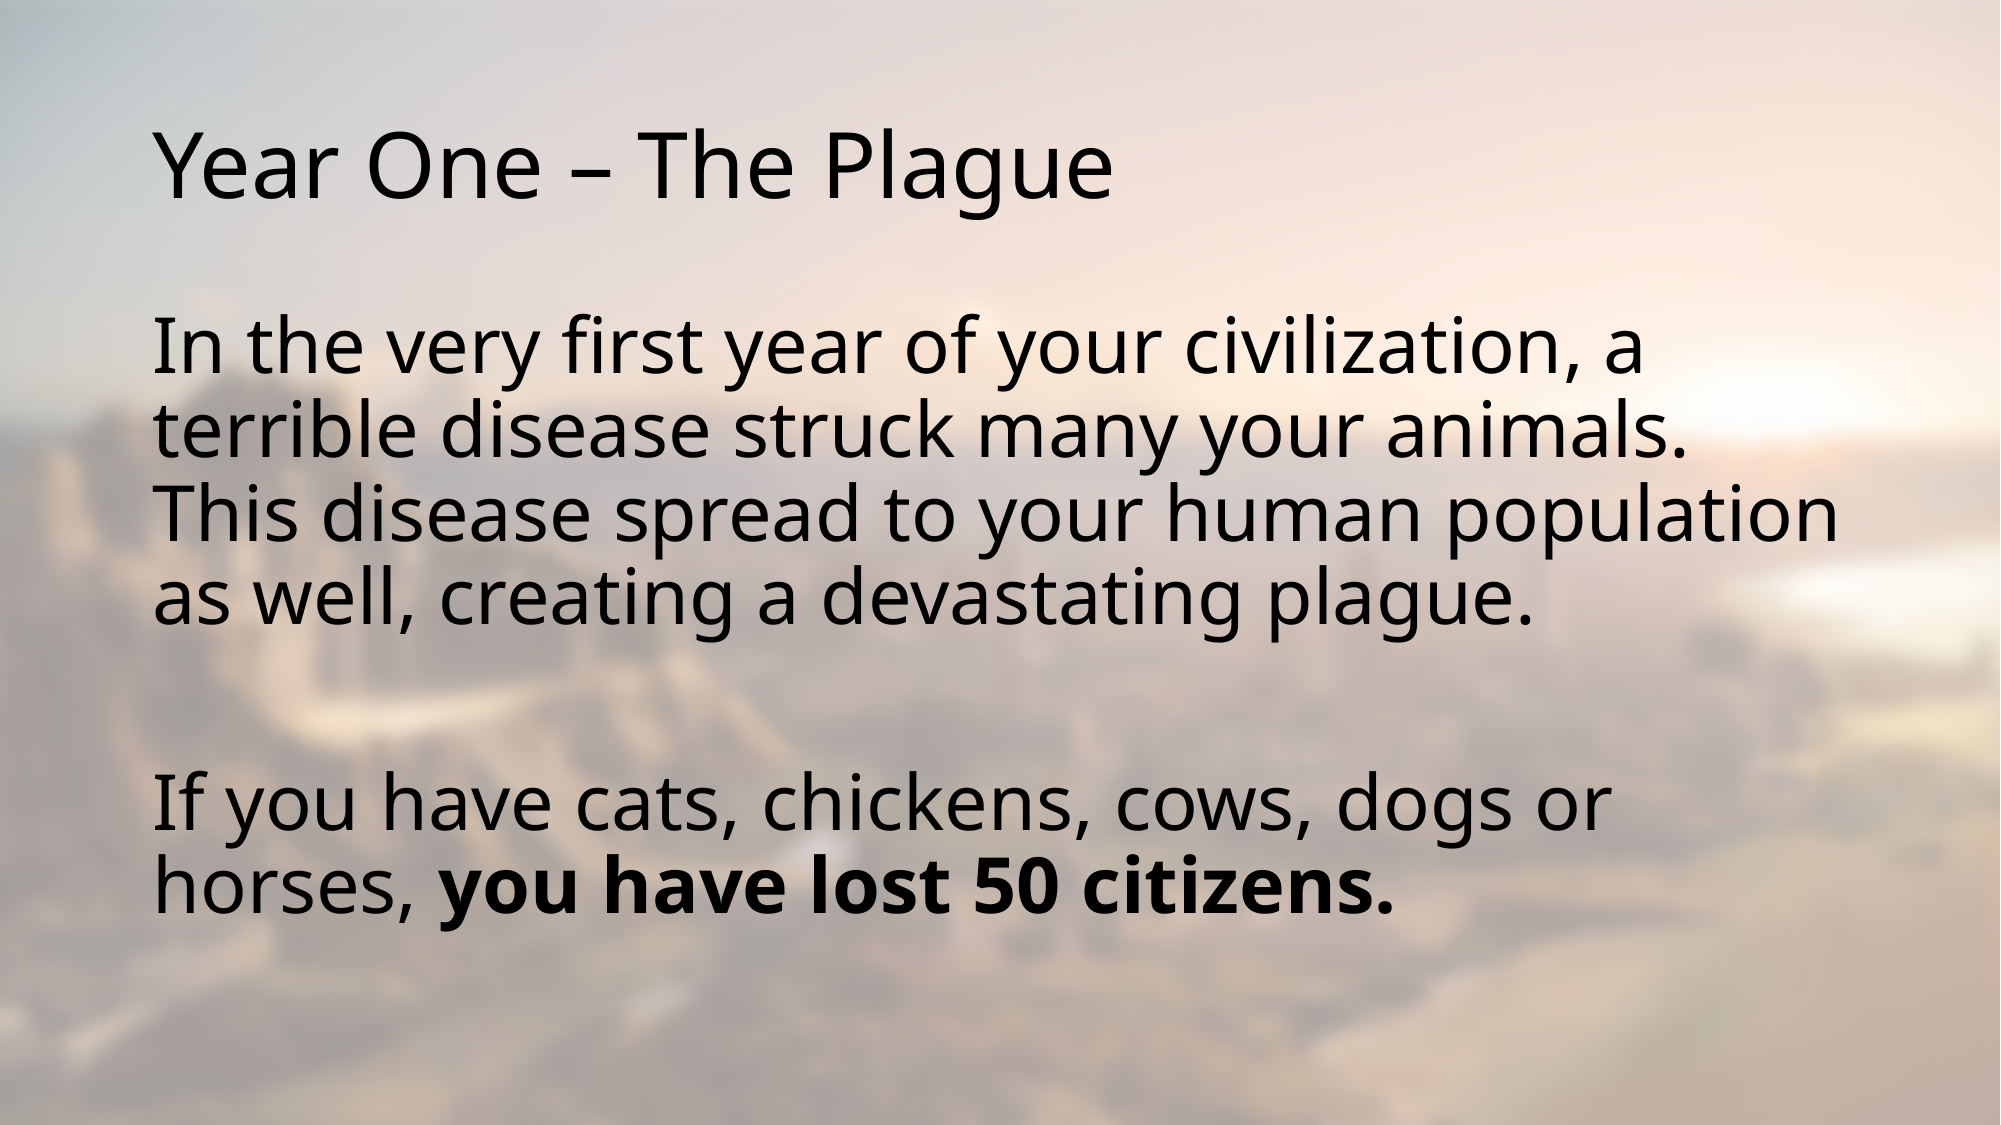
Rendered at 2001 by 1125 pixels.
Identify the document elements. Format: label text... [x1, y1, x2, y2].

list In the very first year of your civilization, a terrible disease struck many your animals. This disease spread to your human population as well, creating a devastating plague. If you have cats, chickens, cows, dogs or horses, you have lost 50 citizens. [137, 299, 1863, 1014]
title Year One – The Plague [137, 59, 1863, 278]
